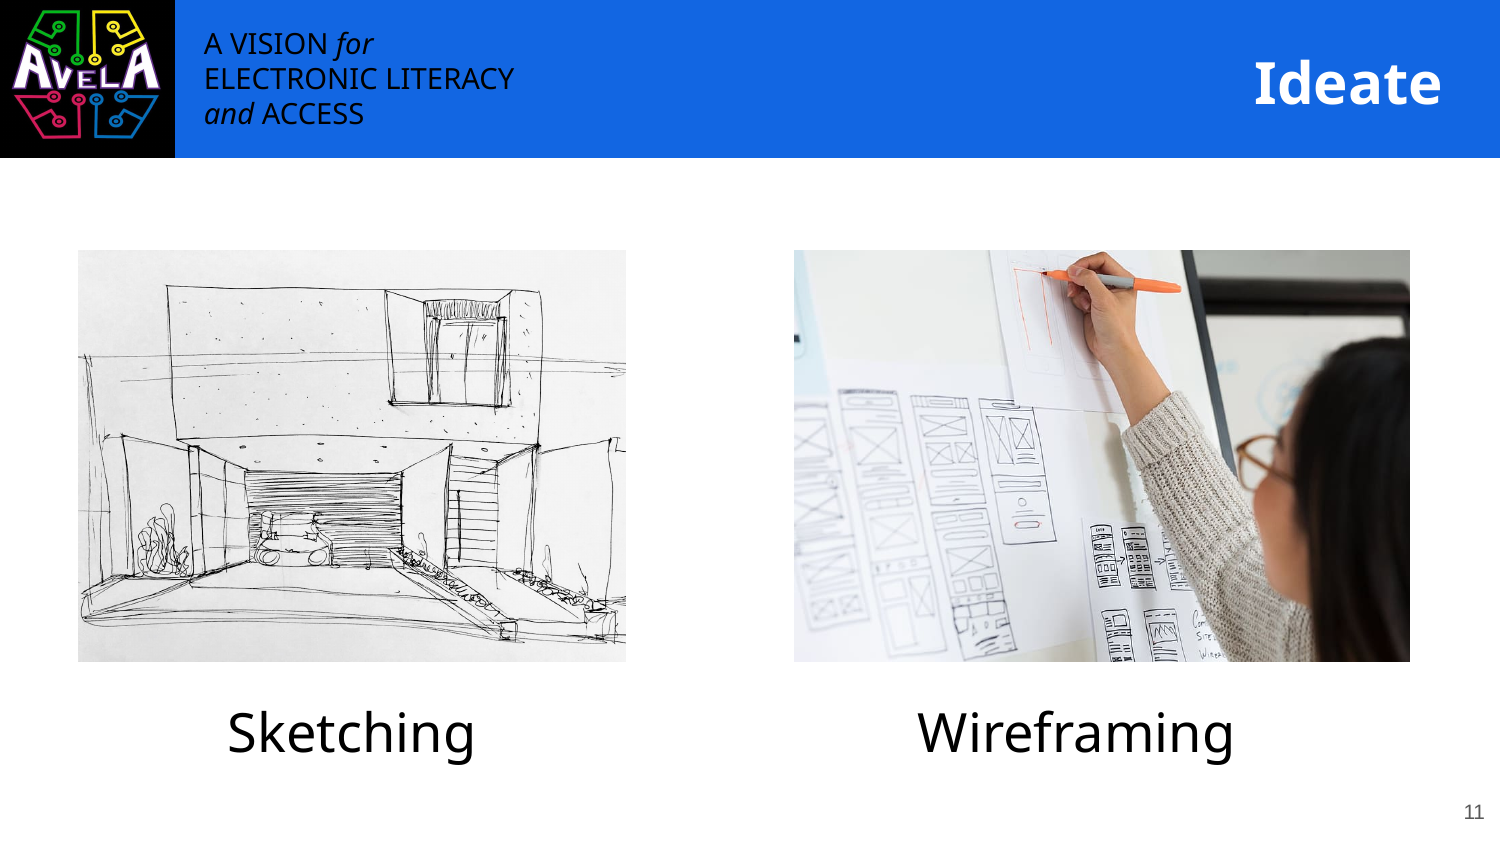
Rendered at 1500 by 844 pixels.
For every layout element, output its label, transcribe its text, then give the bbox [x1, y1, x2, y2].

text_box Sketching [147, 683, 557, 779]
slide_number ‹#› [1410, 779, 1500, 844]
picture [78, 250, 627, 662]
picture [794, 250, 1411, 662]
picture [0, 0, 175, 158]
text_box Wireframing [872, 683, 1282, 779]
title Ideate [619, 31, 1459, 127]
